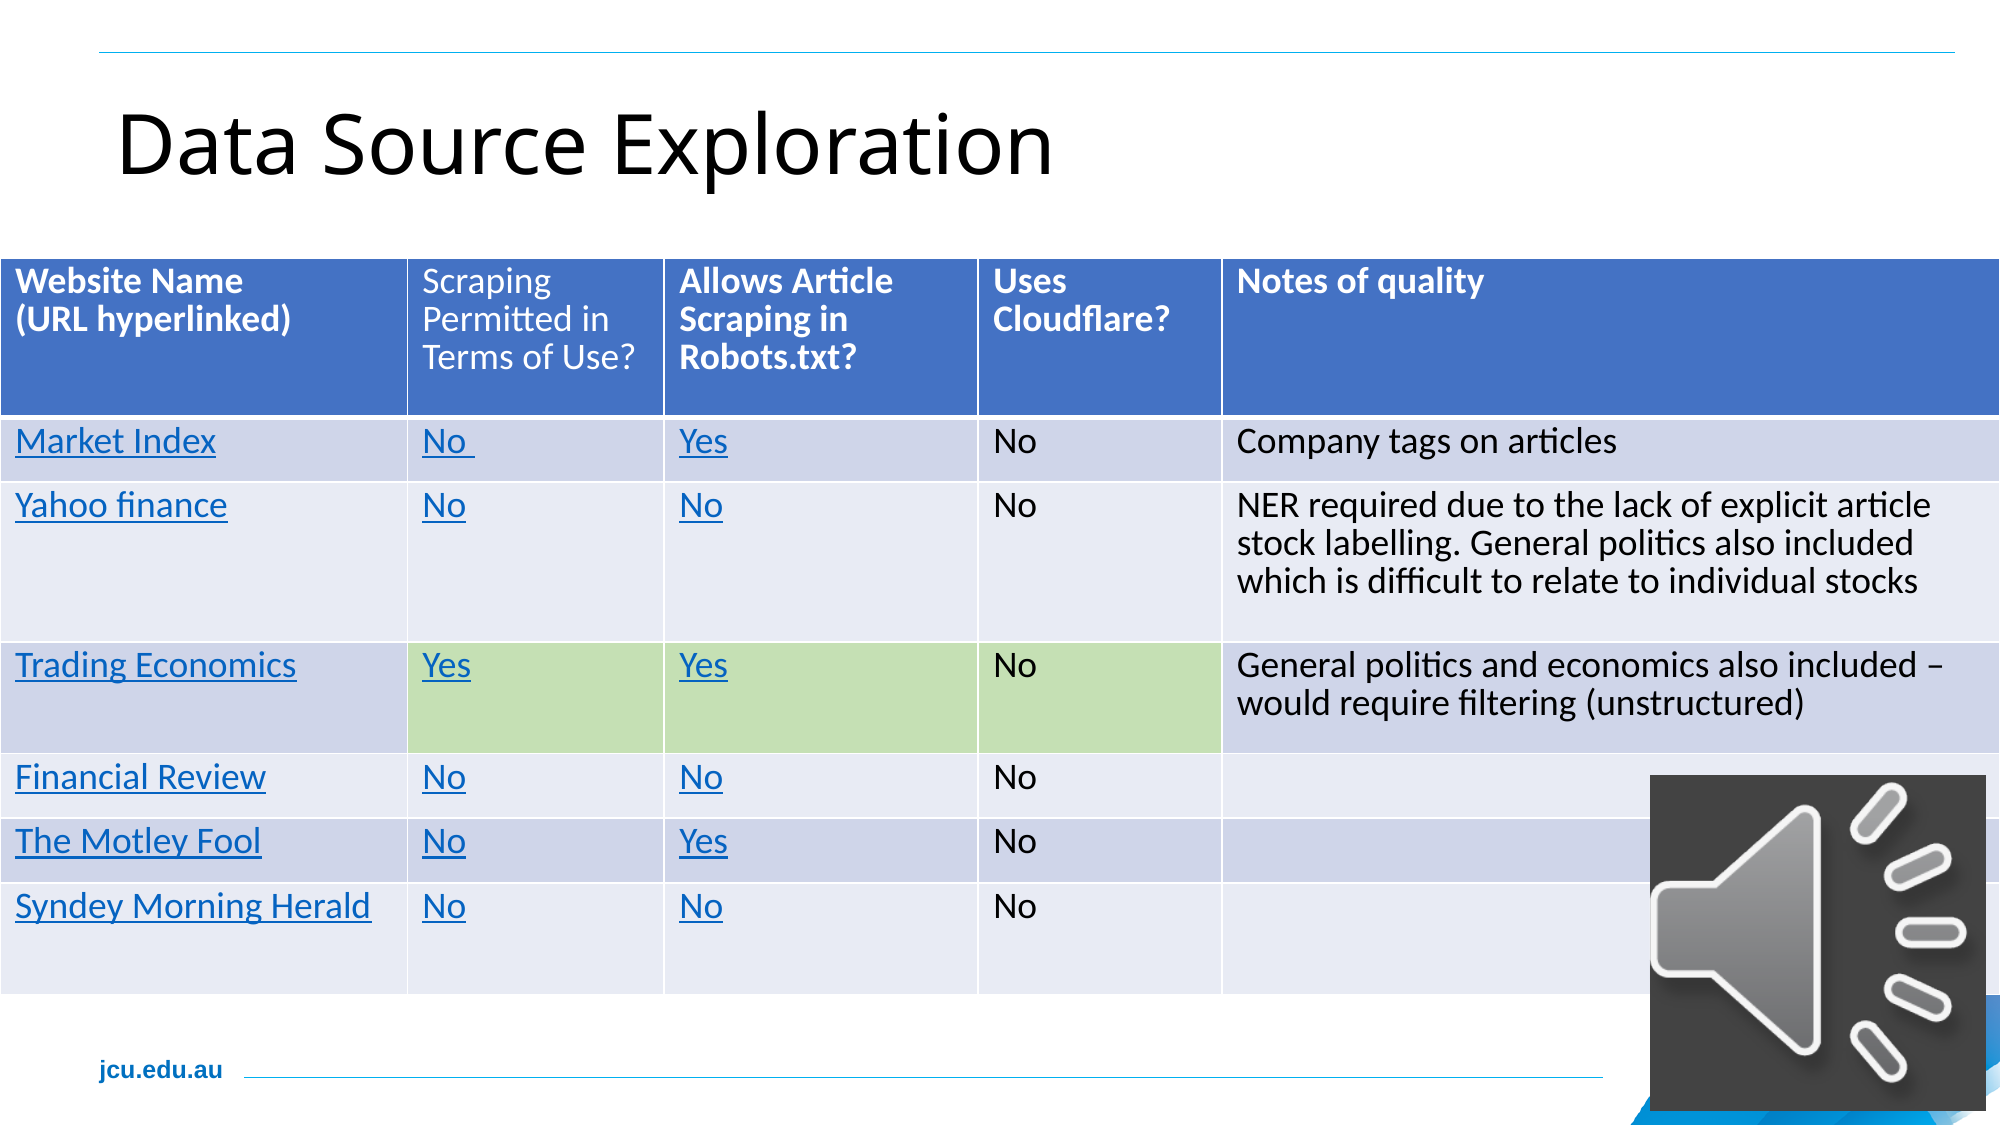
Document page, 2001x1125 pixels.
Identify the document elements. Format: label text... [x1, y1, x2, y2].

table_cell Yahoo finance [1, 483, 407, 641]
table_cell Syndey Morning Herald [1, 884, 407, 994]
table_header Website Name (URL hyperlinked) [1, 259, 407, 415]
table_cell Yes [665, 420, 977, 481]
table_cell No [408, 483, 663, 641]
table_cell General politics and economics also included – would require filtering (unstructured) [1223, 643, 1999, 753]
table_cell No [979, 884, 1221, 994]
table_cell No [979, 819, 1221, 882]
table_cell Trading Economics [1, 643, 407, 753]
table_cell Market Index [1, 420, 407, 481]
table_cell [1223, 819, 1648, 882]
table_cell No [408, 884, 663, 994]
table_header Notes of quality [1223, 259, 1999, 415]
table_cell No [979, 754, 1221, 817]
table_cell No [979, 420, 1221, 481]
table_cell No [979, 483, 1221, 641]
table_cell Financial Review [1, 754, 407, 817]
table_cell [1987, 819, 1999, 882]
table_cell Company tags on articles [1223, 420, 1999, 481]
table_cell Yes [665, 819, 977, 882]
table_cell NER required due to the lack of explicit article stock labelling. General politics also included which is difficult to relate to individual stocks [1223, 483, 1999, 641]
table_cell No [665, 884, 977, 994]
table_cell No [408, 420, 663, 481]
table_header Scraping Permitted in Terms of Use? [408, 259, 663, 415]
table_cell No [408, 819, 663, 882]
table_cell No [665, 754, 977, 817]
table_cell Yes [408, 643, 663, 753]
table_header Allows Article Scraping in Robots.txt? [665, 259, 977, 415]
table_cell [1223, 884, 1648, 994]
picture [1623, 773, 2000, 1125]
title Data Source Exploration [100, 95, 1863, 213]
table_cell [1987, 884, 1999, 994]
table_header Uses Cloudflare? [979, 259, 1221, 415]
table_cell No [979, 643, 1221, 753]
table_cell Yes [665, 643, 977, 753]
table_cell No [665, 483, 977, 641]
table_cell [1223, 754, 1999, 817]
table_cell No [408, 754, 663, 817]
table_cell The Motley Fool [1, 819, 407, 882]
